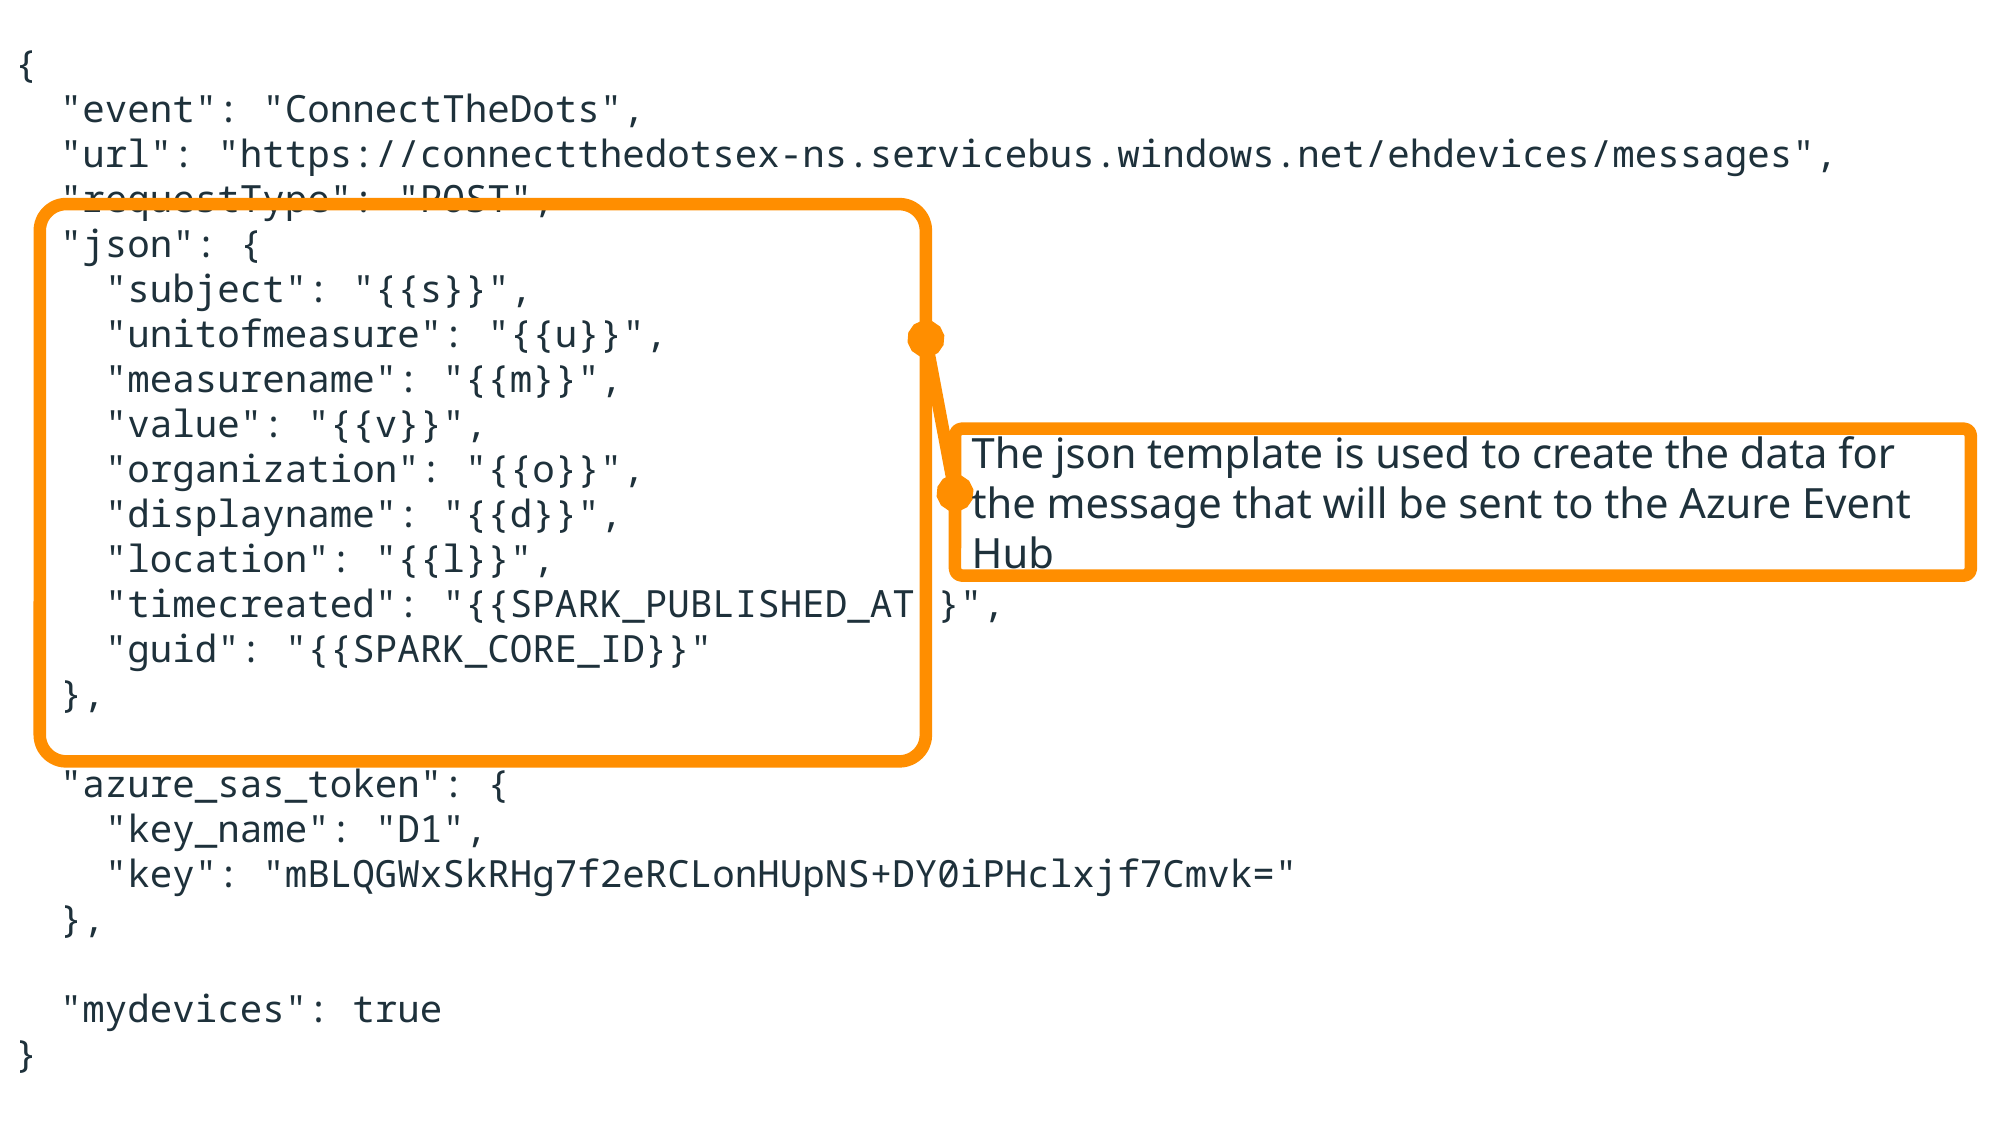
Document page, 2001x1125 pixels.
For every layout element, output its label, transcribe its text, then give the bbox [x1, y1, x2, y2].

text_box The json template is used to create the data for the message that will be sent to the Azure Event Hub [954, 427, 1972, 577]
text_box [925, 338, 956, 494]
text_box { "event": "ConnectTheDots", "url": "https://connectthedotsex-ns.servicebus.windows.net/ehdevices/messages", "requestType": "POST", "json": { "subject": "{{s}}", "unitofmeasure": "{{u}}", "measurename": "{{m}}", "value": "{{v}}", "organization": "{{o}}", "displayname": "{{d}}", "location": "{{l}}", "timecreated": "{{SPARK_PUBLISHED_AT}}", "guid": "{{SPARK_CORE_ID}}" }, "azure_sas_token": { "key_name": "D1", "key": "mBLQGWxSkRHg7f2eRCLonHUpNS+DY0iPHclxjf7Cmvk=" }, "mydevices": true } [0, 32, 2000, 1082]
text_box [38, 203, 927, 763]
